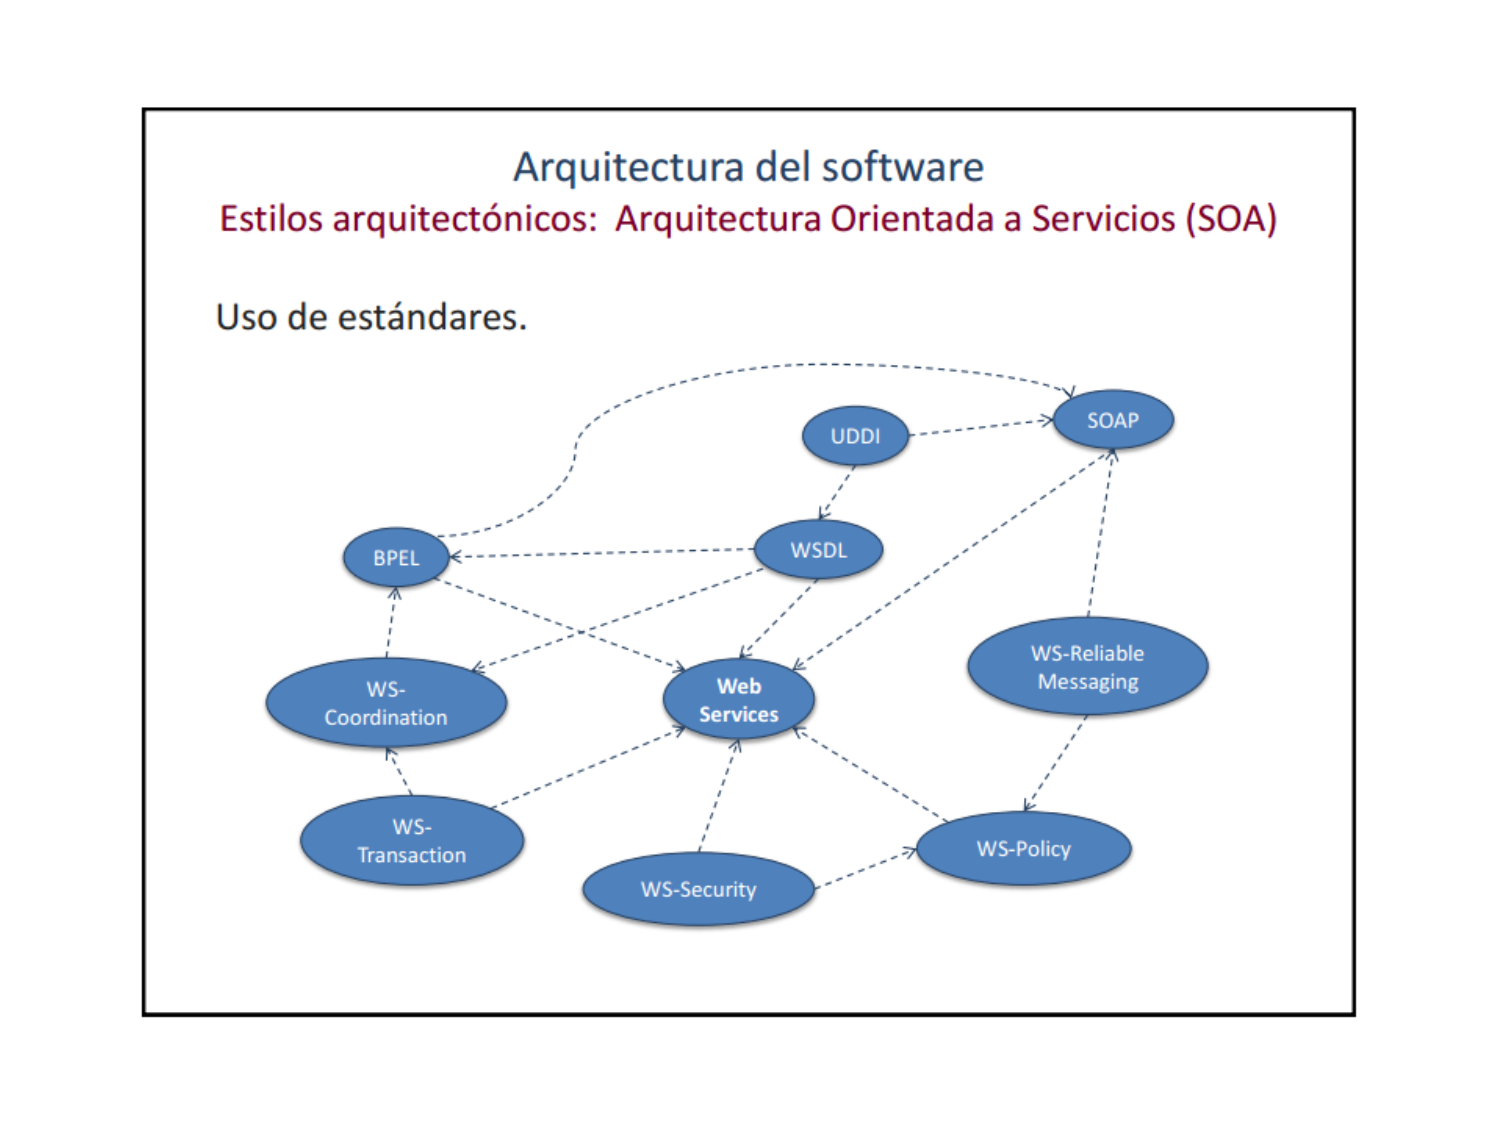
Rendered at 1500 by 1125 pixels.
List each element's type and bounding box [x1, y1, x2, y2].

picture [139, 102, 1361, 1023]
